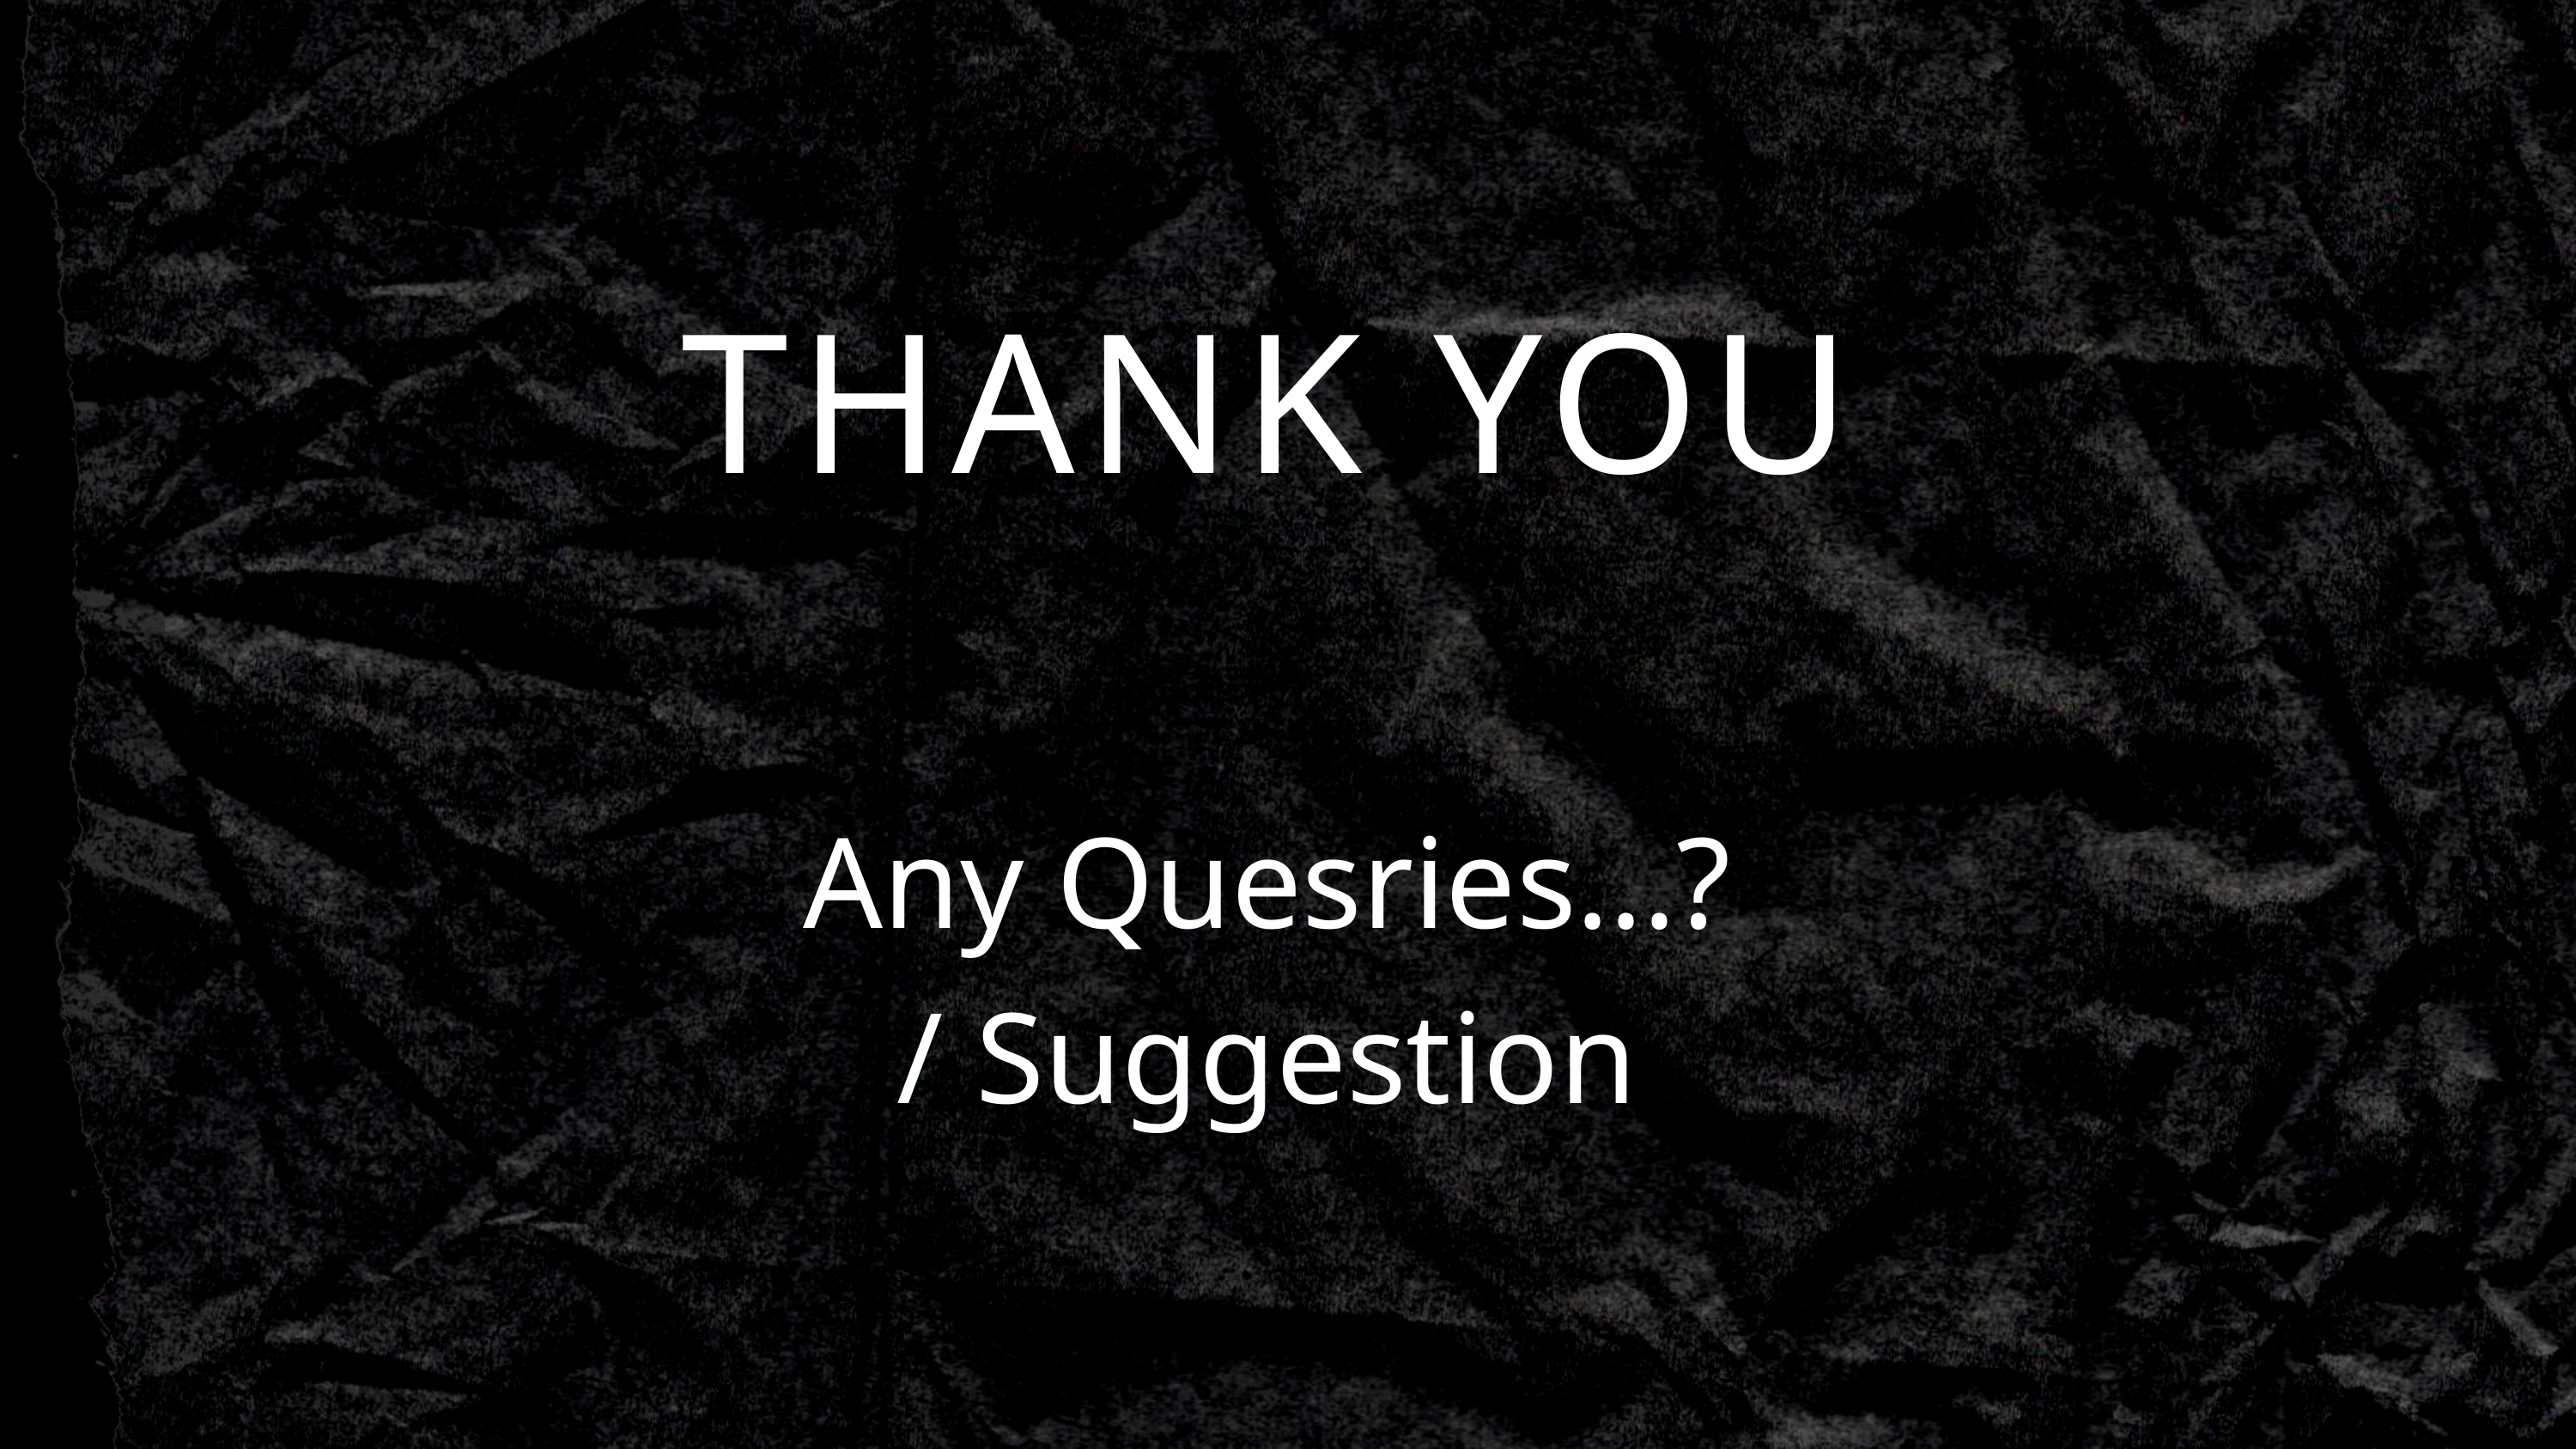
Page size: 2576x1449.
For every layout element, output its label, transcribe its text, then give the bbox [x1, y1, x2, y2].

text_box Any Quesries...? / Suggestion [598, 778, 1936, 1129]
text_box THANK YOU [577, 303, 1958, 512]
text_box [0, 0, 2576, 1449]
